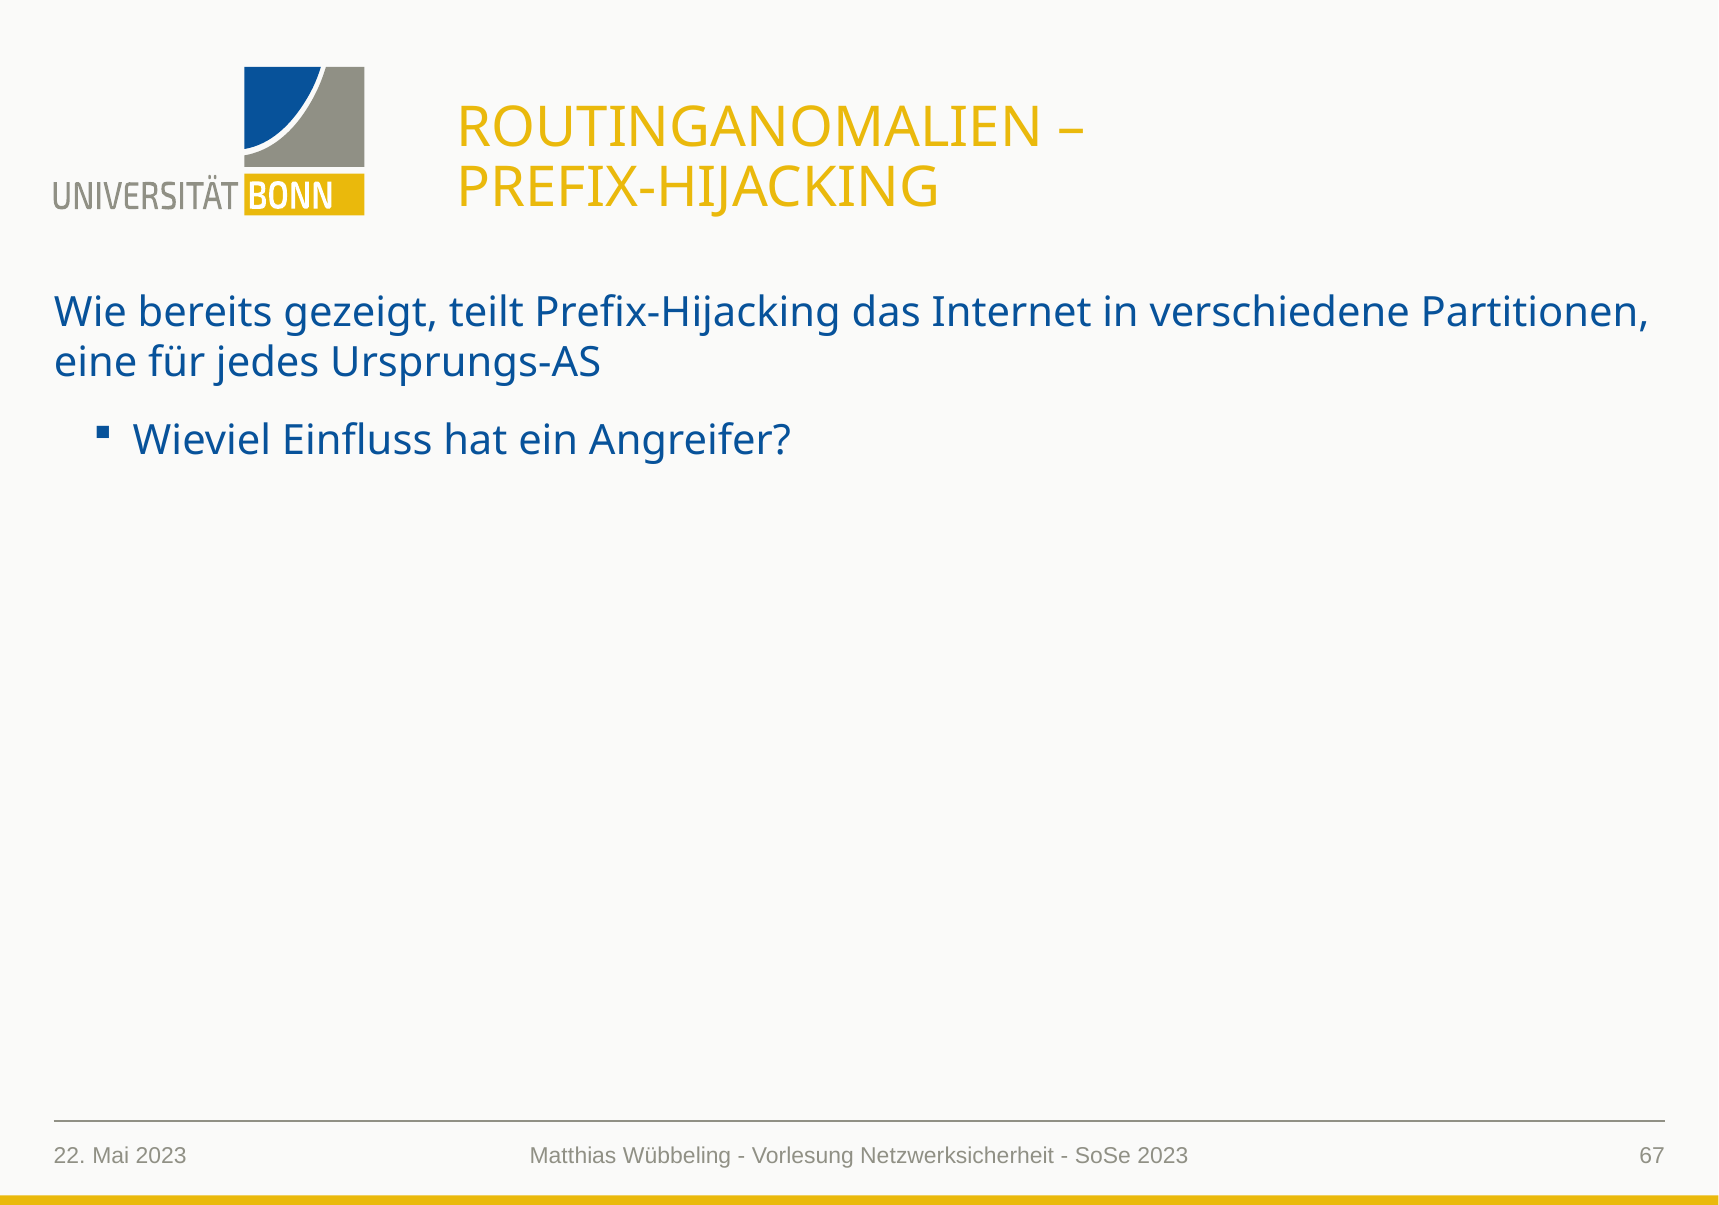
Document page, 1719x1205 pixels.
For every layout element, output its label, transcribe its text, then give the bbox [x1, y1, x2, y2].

list Wie bereits gezeigt, teilt Prefix-Hijacking das Internet in verschiedene Partitionen, eine für jedes Ursprungs-AS Wieviel Einfluss hat ein Angreifer? [53, 284, 1665, 1055]
title RoutingAnomalien – Prefix-Hijacking [456, 67, 1665, 218]
footer Matthias Wübbeling - Vorlesung Netzwerksicherheit - SoSe 2023 [389, 1121, 1329, 1189]
slide_number 67 [1557, 1121, 1665, 1189]
slide_number 22. Mai 2023 [53, 1121, 215, 1189]
